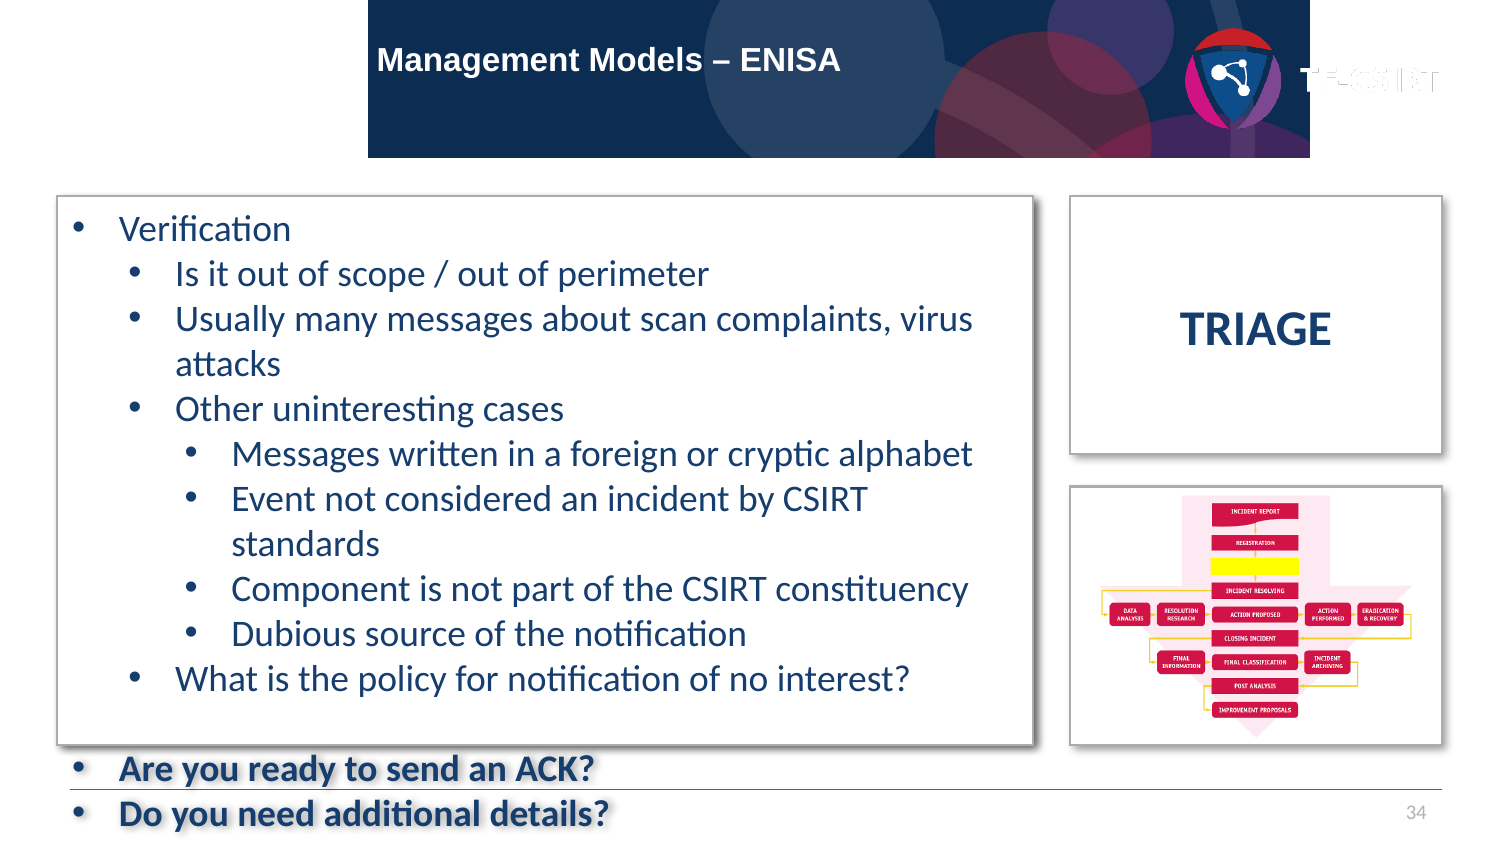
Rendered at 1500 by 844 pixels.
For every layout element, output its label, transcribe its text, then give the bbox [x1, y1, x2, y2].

text_box Verification Is it out of scope / out of perimeter Usually many messages about scan complaints, virus attacks Other uninteresting cases Messages written in a foreign or cryptic alphabet Event not considered an incident by CSIRT standards Component is not part of the CSIRT constituency Dubious source of the notification What is the policy for notification of no interest? Are you ready to send an ACK? Do you need additional details? [56, 195, 1034, 746]
picture [1098, 493, 1414, 738]
text_box [1069, 485, 1443, 746]
text_box Triage [1069, 195, 1443, 455]
picture [368, 0, 1439, 158]
slide_number 34 [1104, 788, 1442, 834]
text_box Section 2: Incident Management Models – ENISA 3 – Triage [57, 21, 1114, 136]
